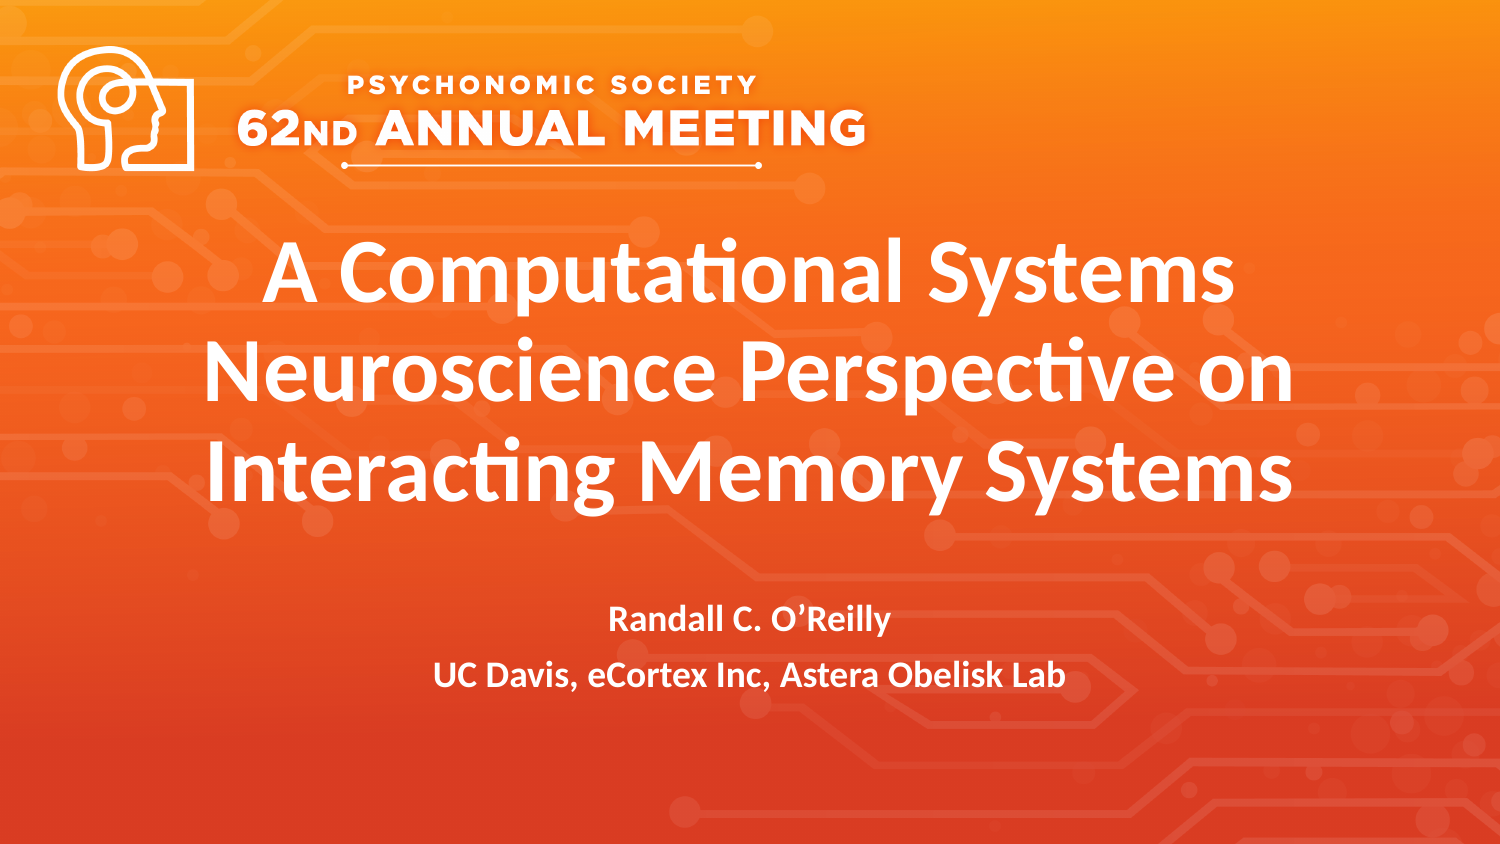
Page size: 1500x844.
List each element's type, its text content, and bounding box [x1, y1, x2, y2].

subtitle Randall C. O’Reilly UC Davis, eCortex Inc, Astera Obelisk Lab [187, 591, 1313, 721]
picture [0, 0, 1500, 844]
title A Computational Systems Neuroscience Perspective on Interacting Memory Systems [187, 207, 1313, 529]
